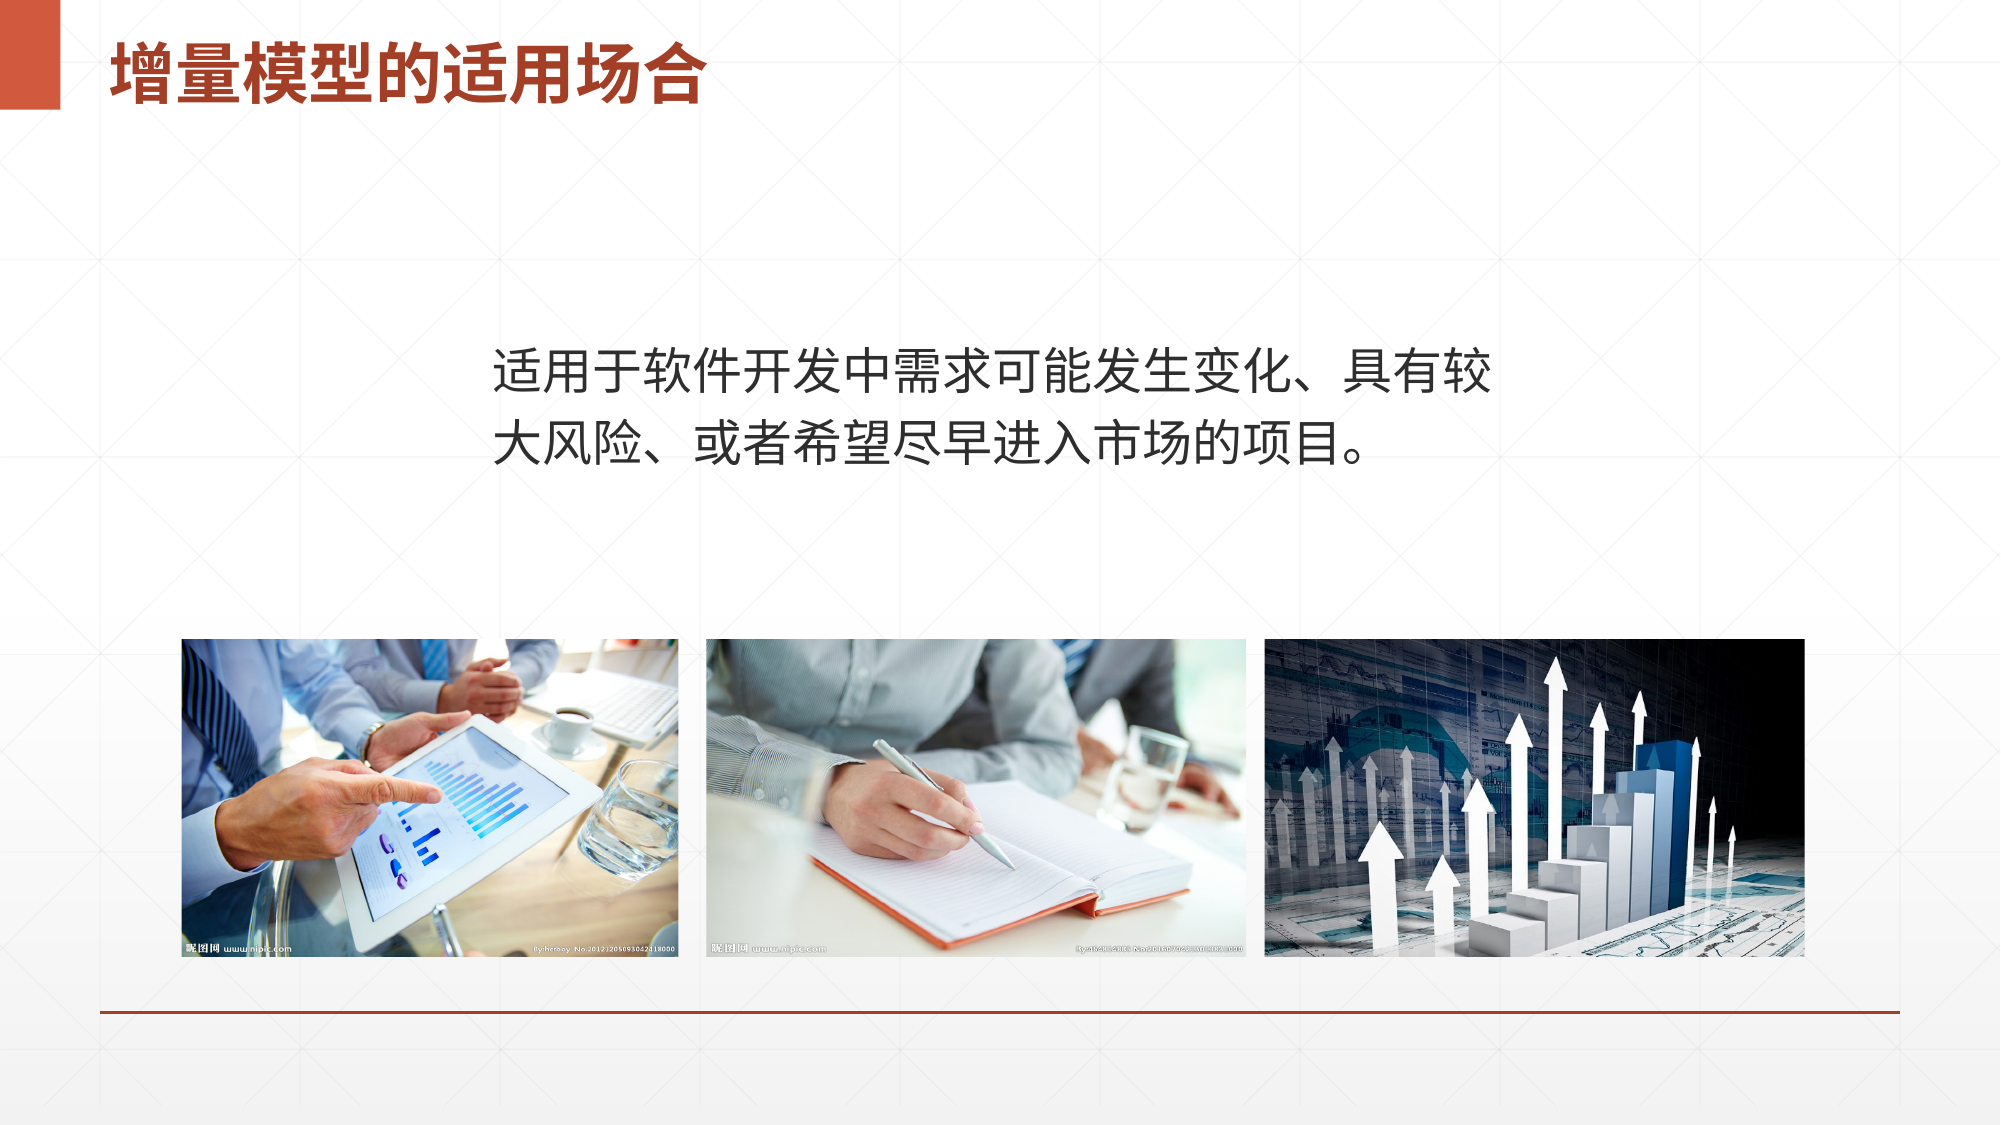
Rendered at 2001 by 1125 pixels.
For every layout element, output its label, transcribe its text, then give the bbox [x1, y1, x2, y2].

title 增量模型的适用场合 [93, 0, 948, 110]
text_box [1264, 639, 1806, 957]
text_box [705, 639, 1247, 957]
text_box [181, 639, 679, 957]
text_box 适用于软件开发中需求可能发生变化、具有较大风险、或者希望尽早进入市场的项目。 [480, 230, 1554, 568]
